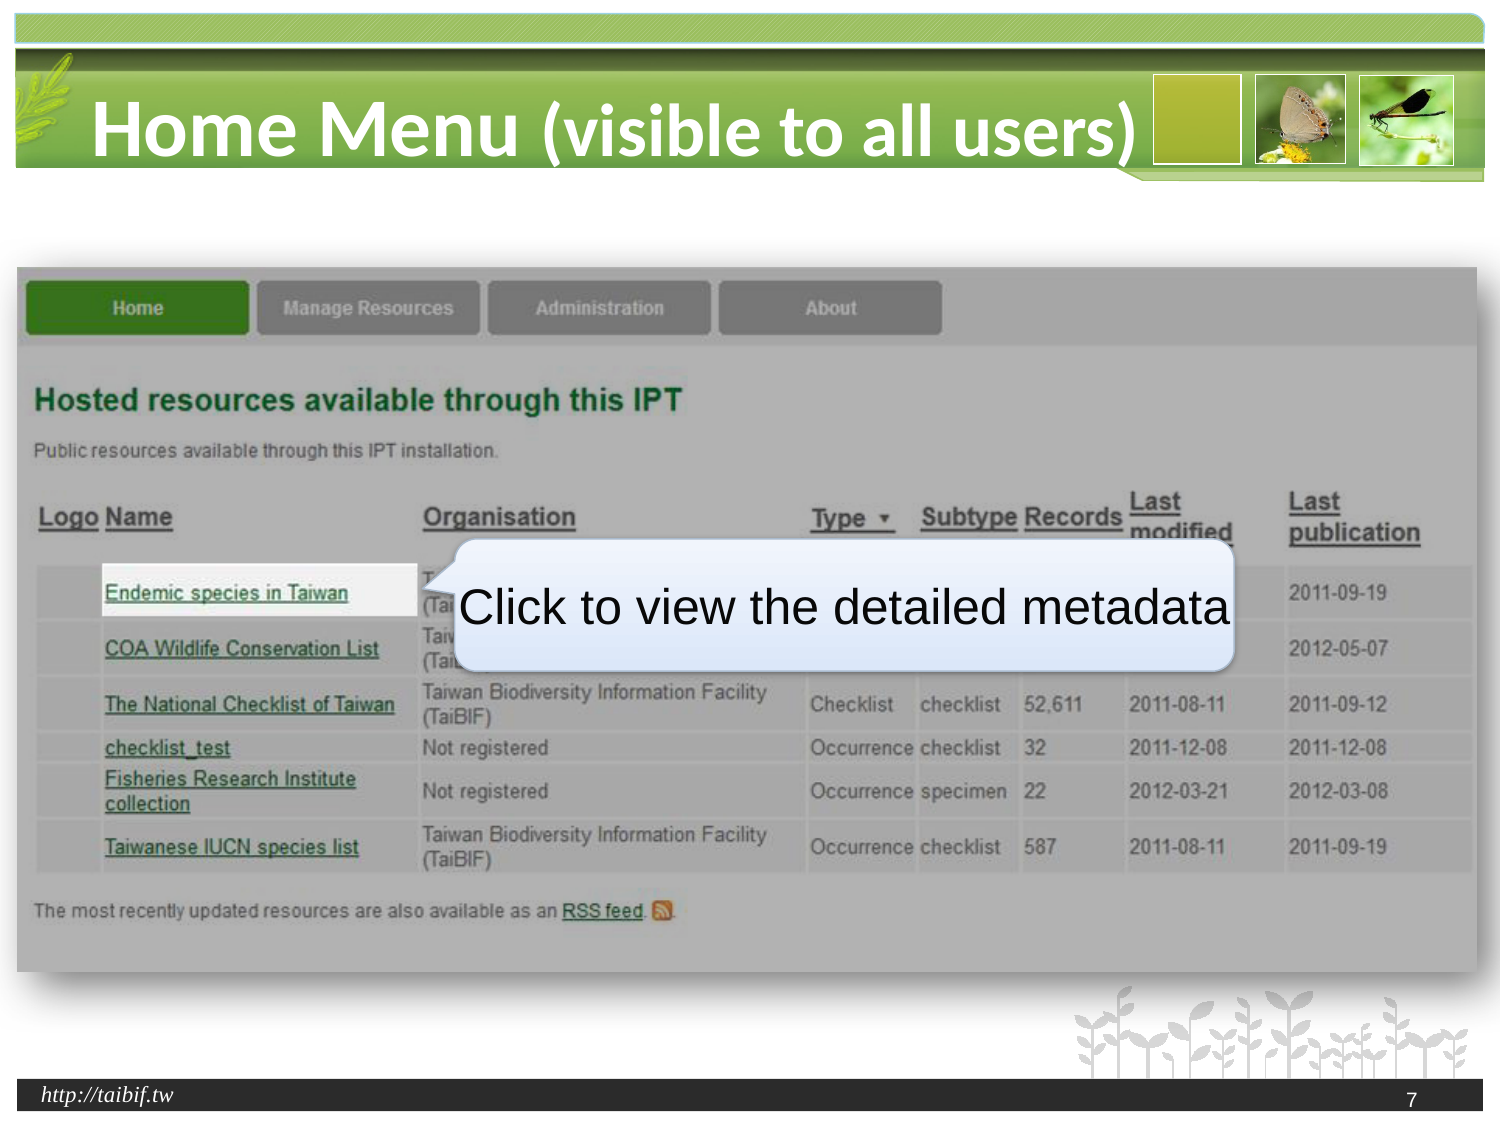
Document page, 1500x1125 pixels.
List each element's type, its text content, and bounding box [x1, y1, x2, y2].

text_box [17, 266, 1477, 972]
picture [1365, 76, 1453, 165]
picture [16, 49, 1485, 168]
slide_number 7 [1167, 1078, 1433, 1125]
title Home Menu (visible to all users) [76, 65, 1365, 237]
